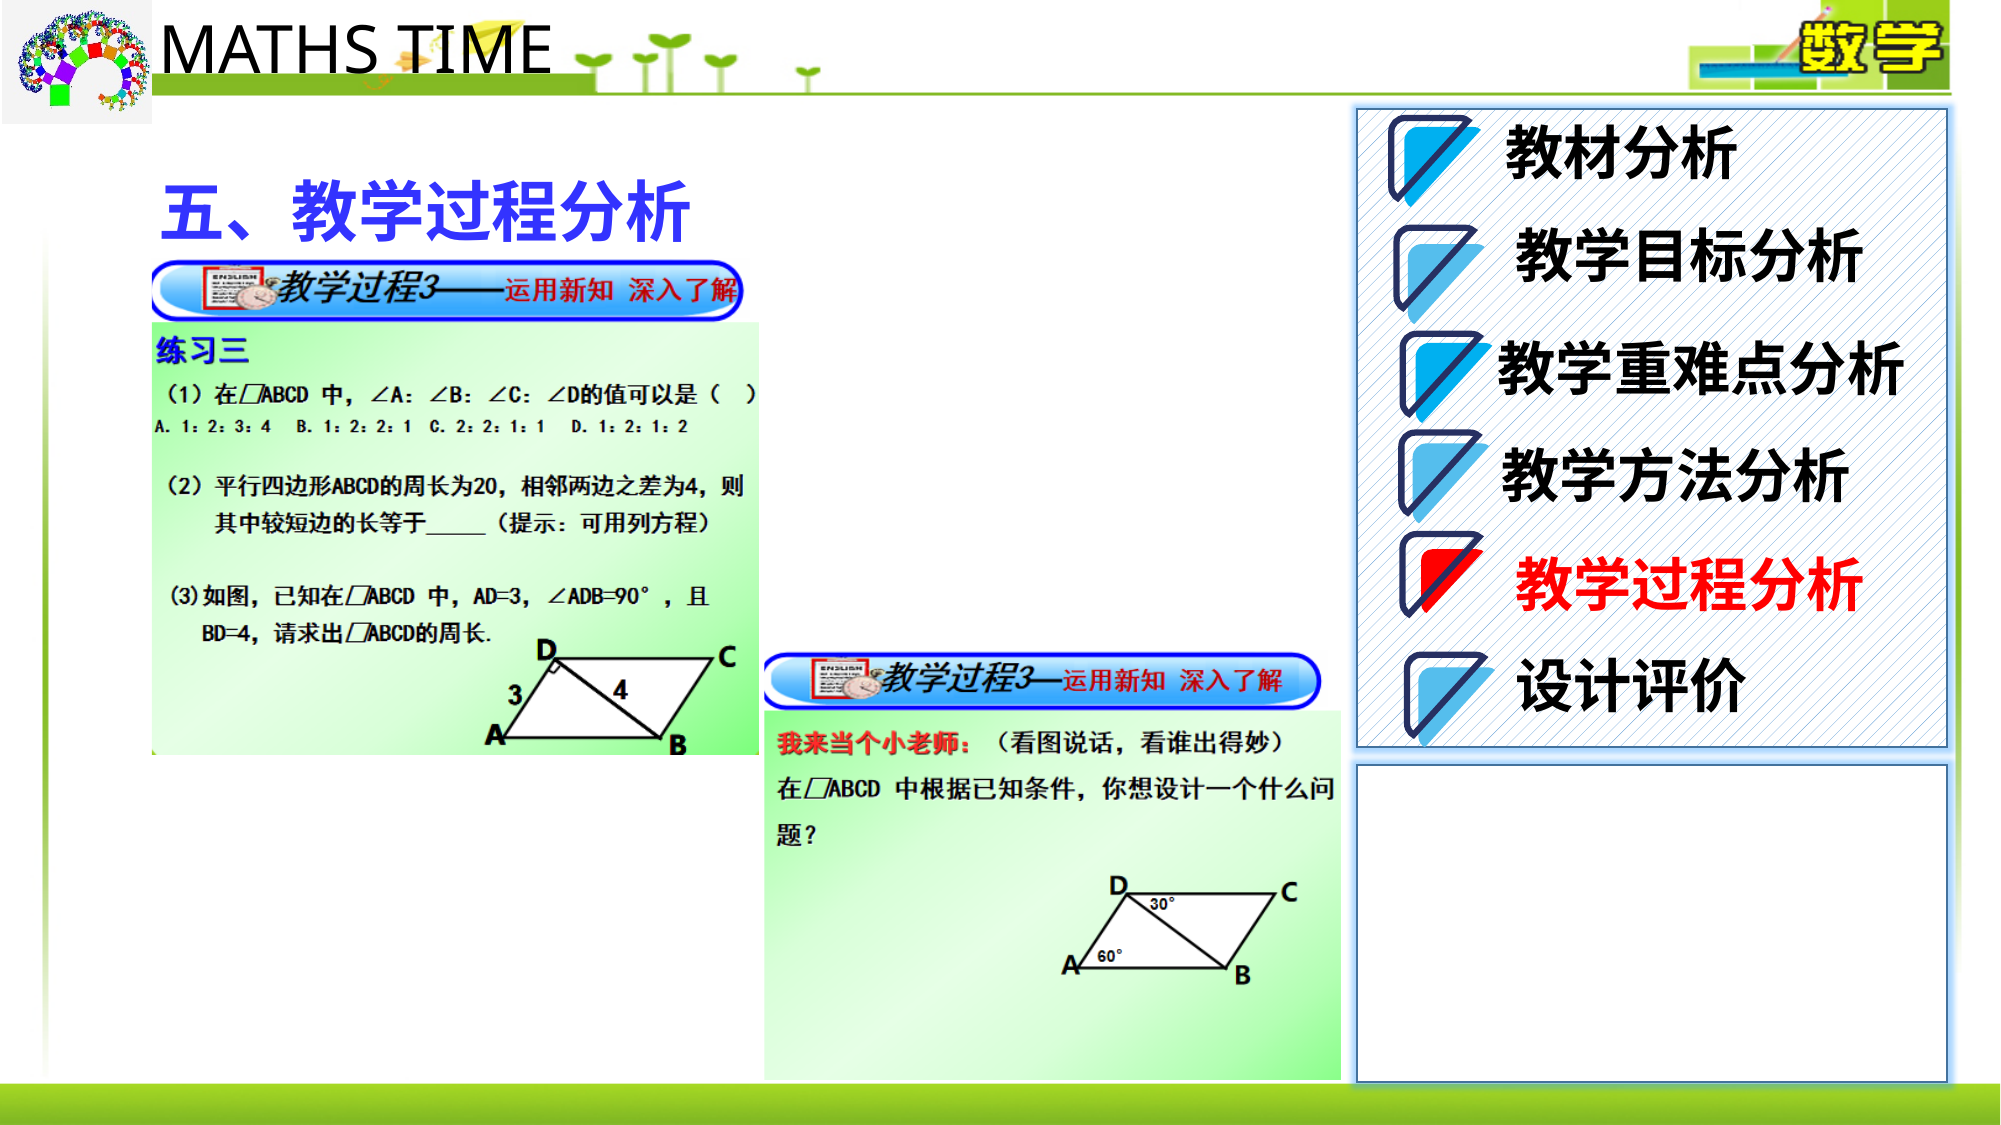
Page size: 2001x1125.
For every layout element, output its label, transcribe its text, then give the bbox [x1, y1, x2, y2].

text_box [2, 0, 598, 124]
text_box 五、教学过程分析 [143, 162, 708, 258]
picture [0, 0, 2001, 1125]
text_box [1356, 108, 1967, 1083]
